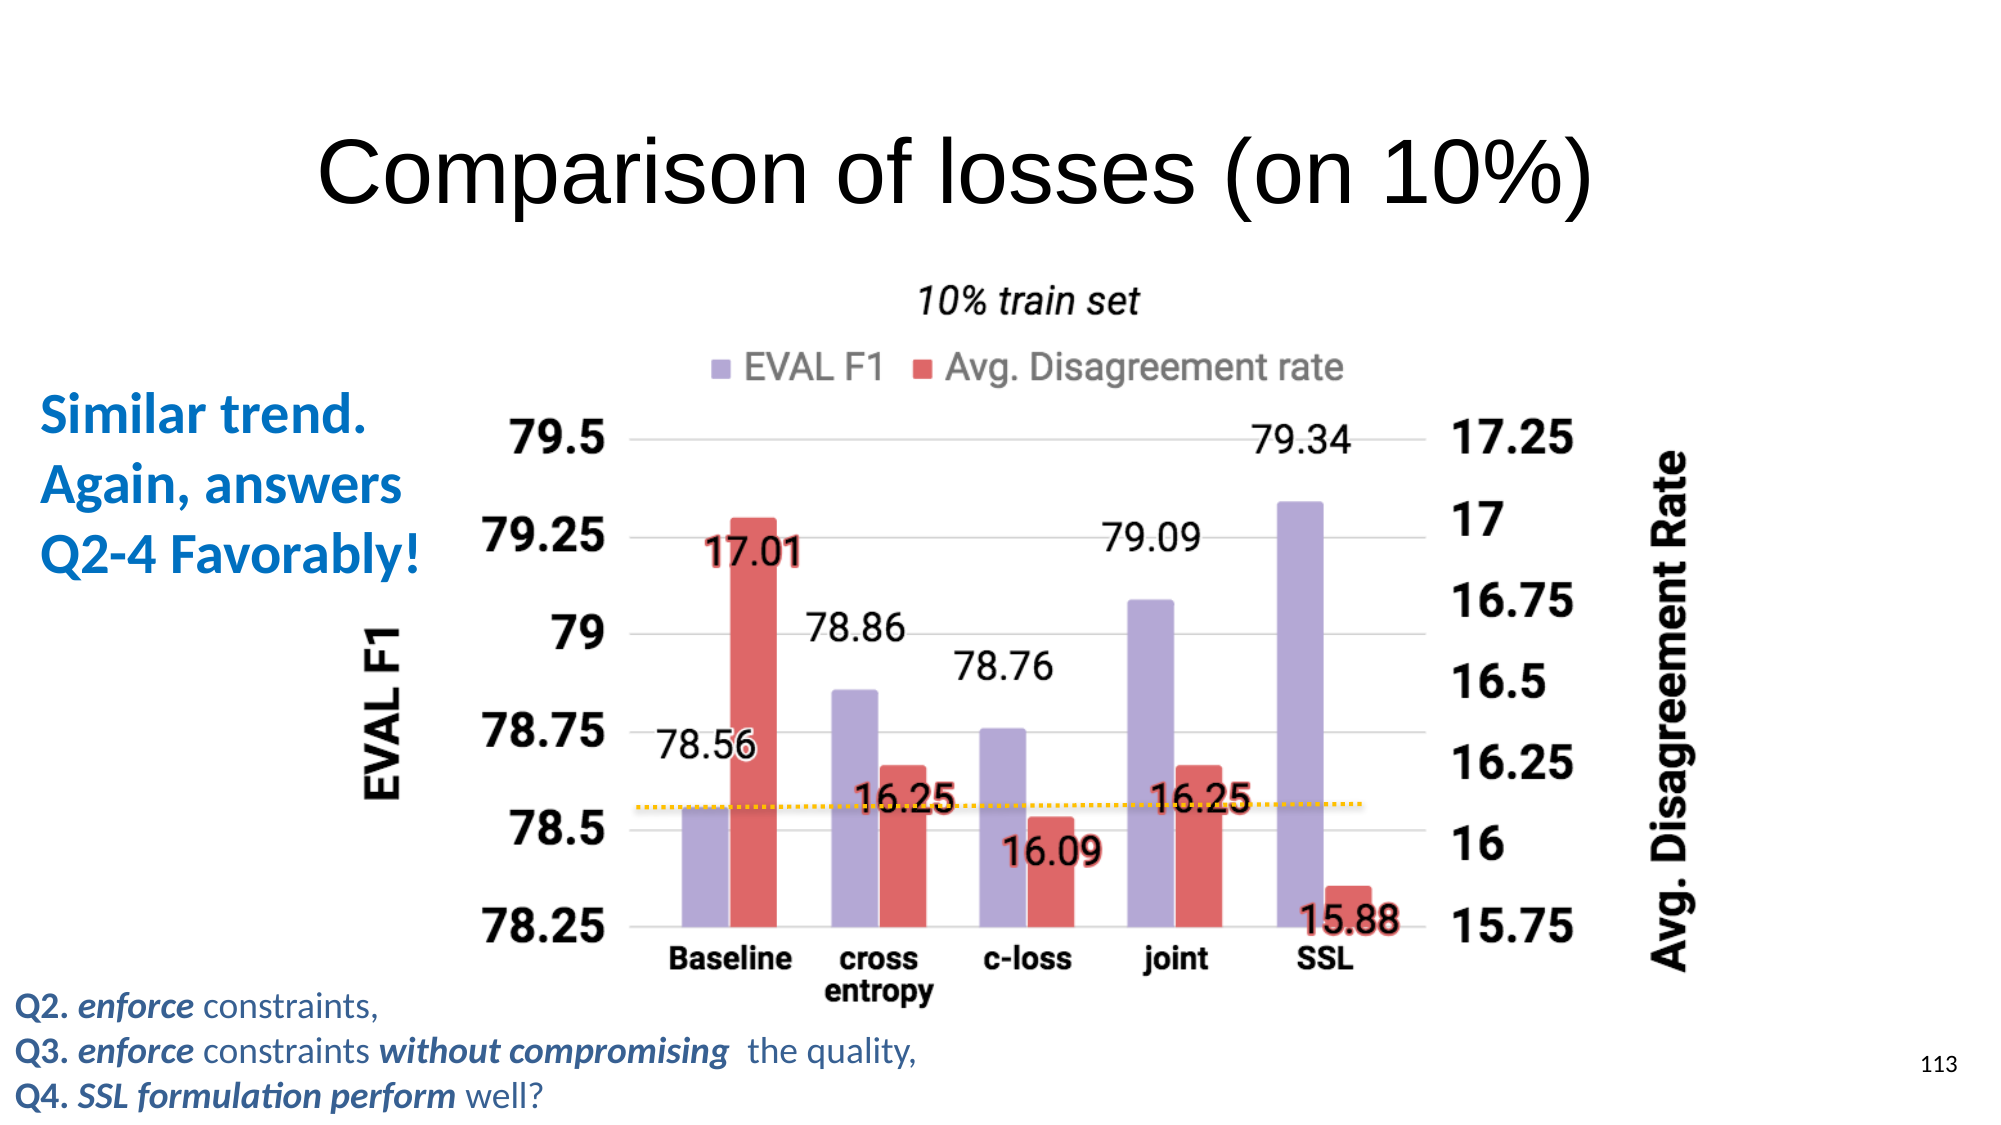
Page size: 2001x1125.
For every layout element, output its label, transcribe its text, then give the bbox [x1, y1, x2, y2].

picture [328, 253, 1729, 1021]
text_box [635, 803, 1364, 808]
slide_number 112 [1853, 1019, 1974, 1106]
text_box Similar trend. Again, answers Q2-4 Favorably! [25, 367, 323, 593]
title Comparison of losses (on 10%) [301, 97, 1750, 223]
text_box Q2. enforce constraints, Q3. enforce constraints without compromising the quality, Q4. SSL formulation perform well? [0, 973, 1000, 1124]
